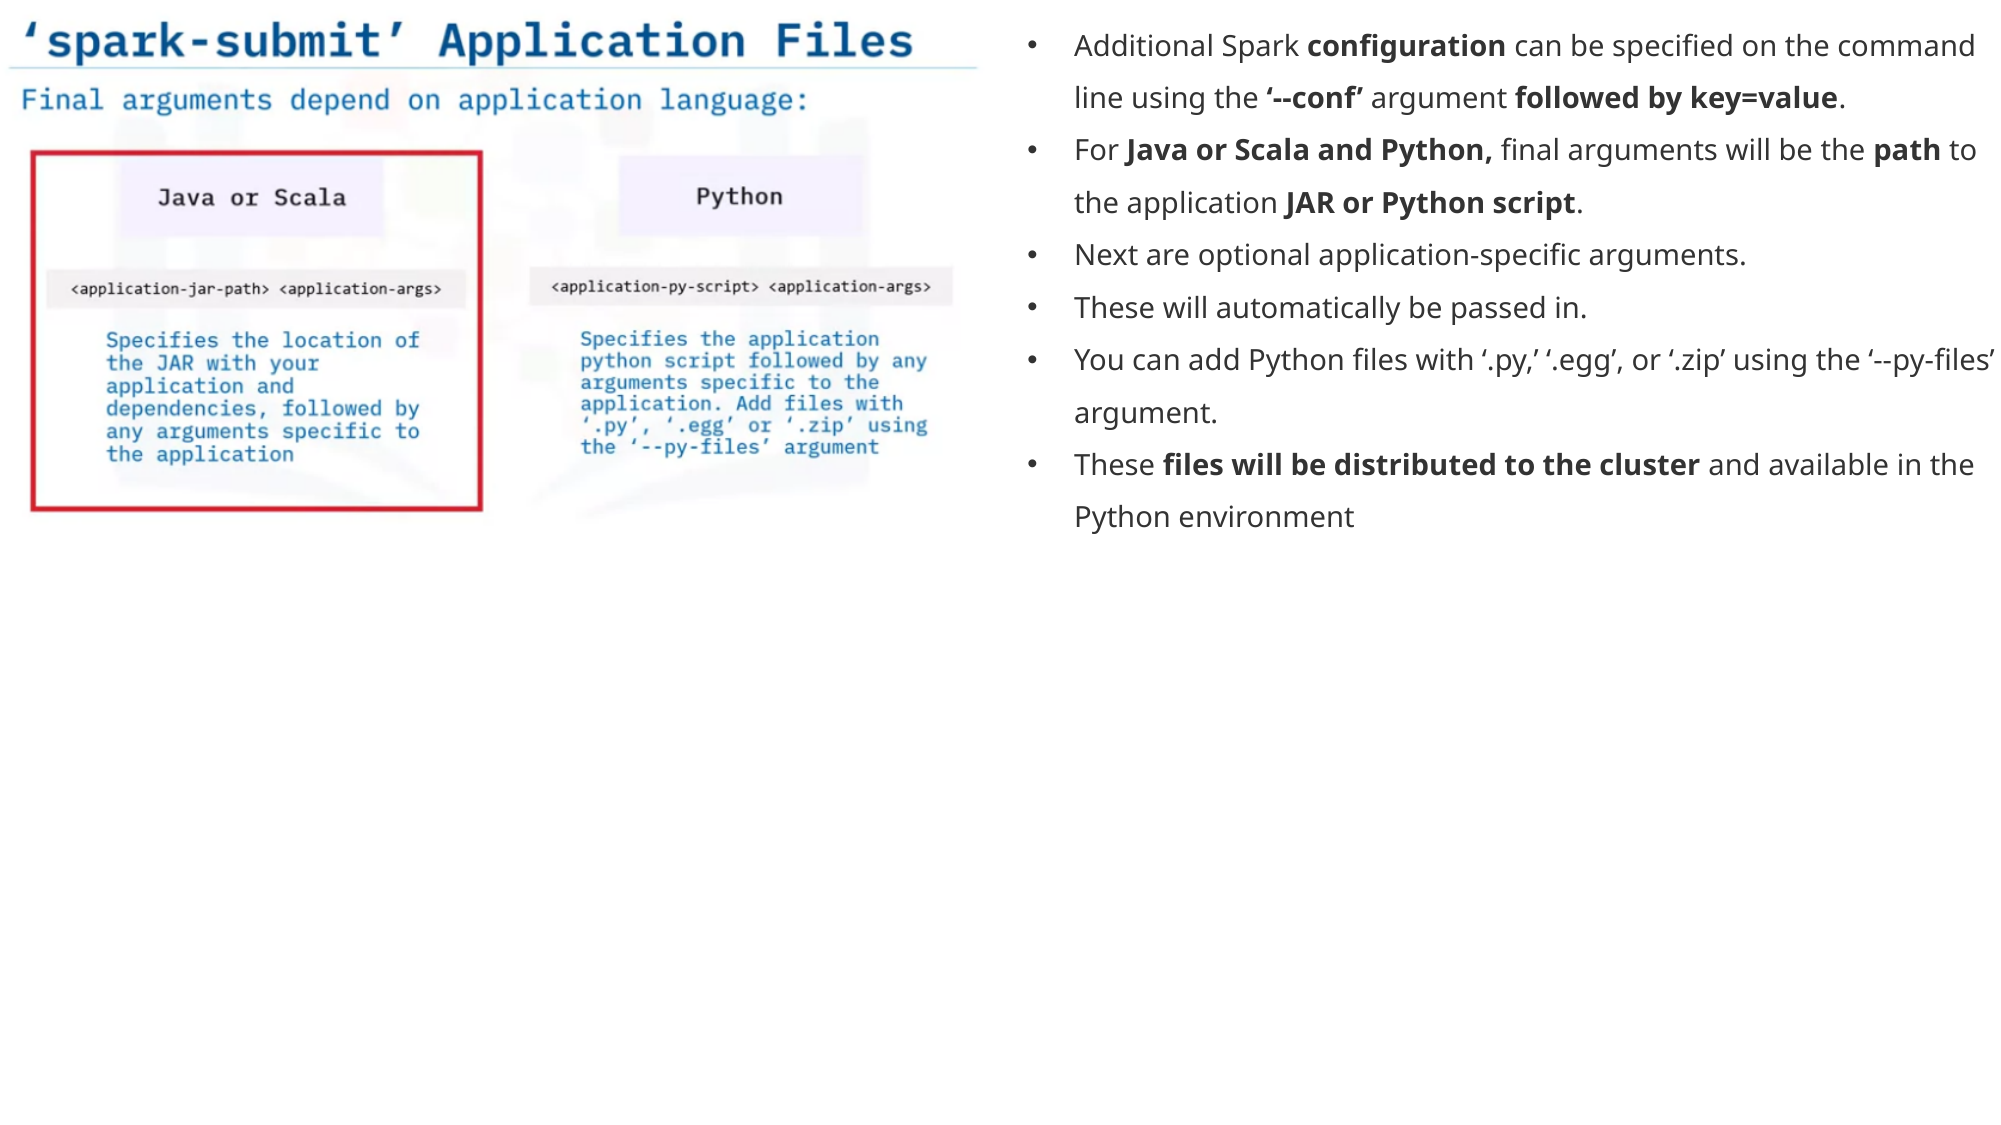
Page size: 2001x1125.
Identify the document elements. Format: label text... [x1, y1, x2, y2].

text_box Additional Spark configuration can be specified on the command line using the ‘--conf’ argument followed by key=value. For Java or Scala and Python, final arguments will be the path to the application JAR or Python script. Next are optional application-specific arguments. These will automatically be passed in. You can add Python files with ‘.py,’ ‘.egg’, or ‘.zip’ using the ‘--py-files’ argument. These files will be distributed to the cluster and available in the Python environment [1012, 2, 2000, 542]
picture [0, 0, 1000, 527]
